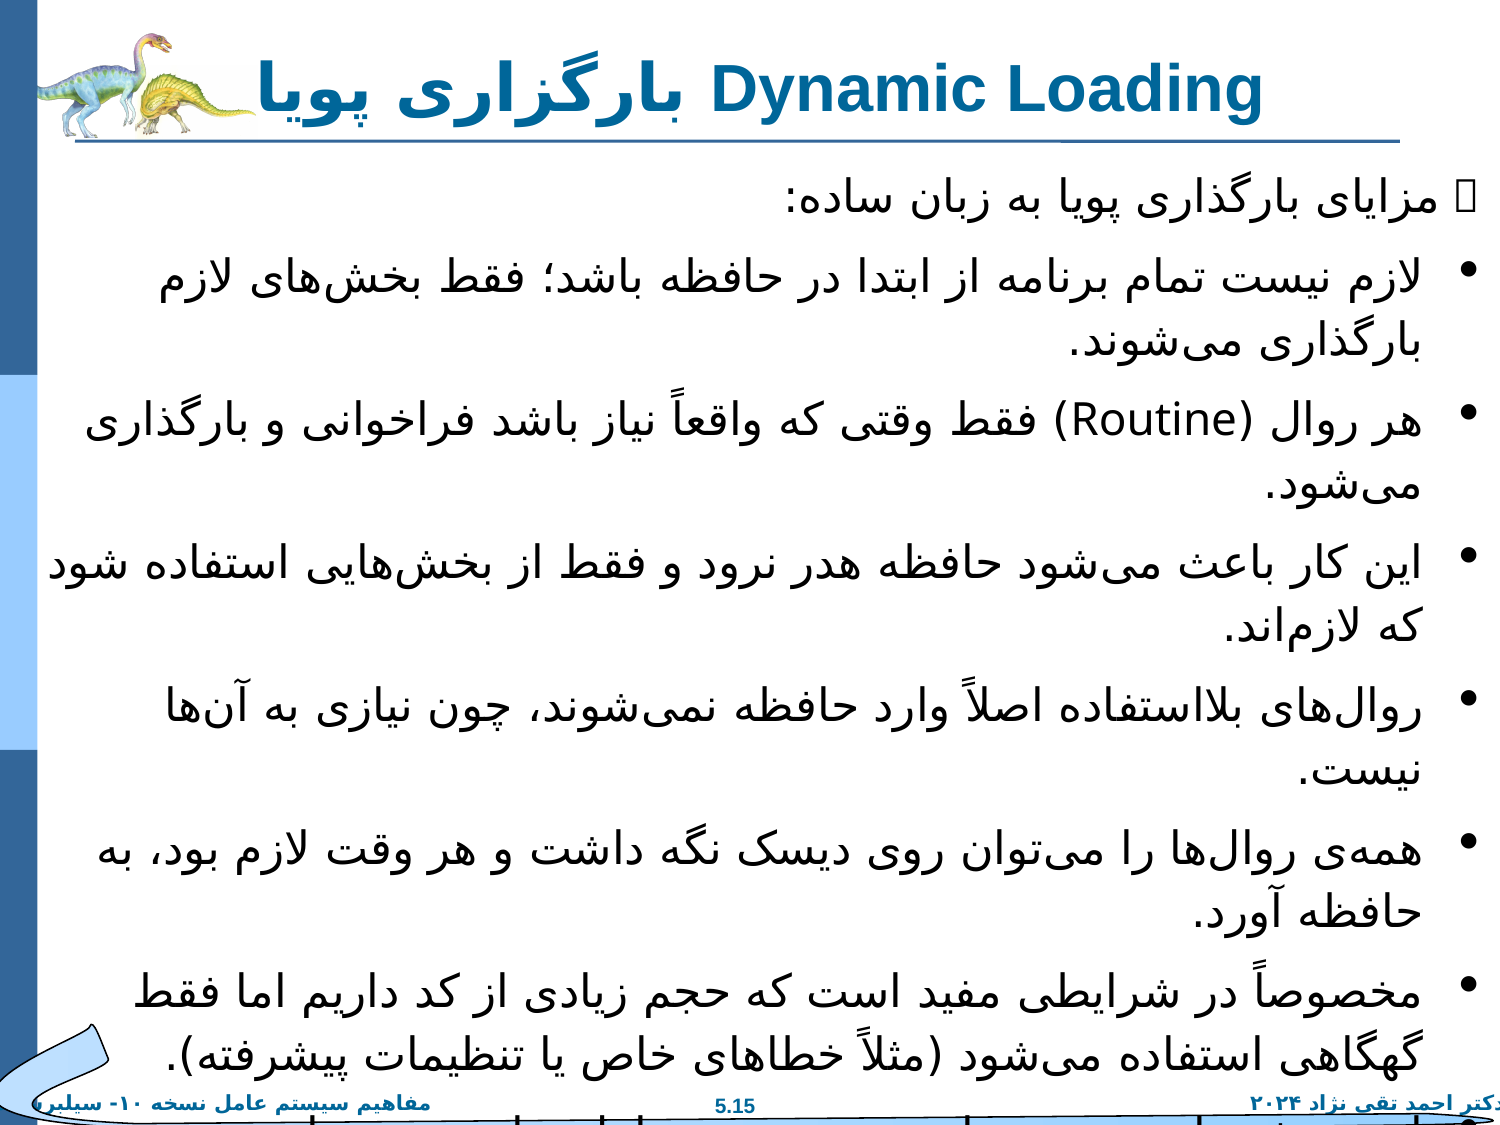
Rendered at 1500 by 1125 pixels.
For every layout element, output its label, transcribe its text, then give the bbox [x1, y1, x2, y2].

picture [38, 20, 258, 151]
title بارگزاری پویا Dynamic Loading [74, 39, 1424, 133]
text_box ✅ مزایای بارگذاری پویا به زبان ساده: لازم نیست تمام برنامه از ابتدا در حافظه باشد؛ فقط بخش‌های لازم بارگذاری می‌شوند. هر روال (Routine) فقط وقتی که واقعاً نیاز باشد فراخوانی و بارگذاری می‌شود. این کار باعث می‌شود حافظه هدر نرود و فقط از بخش‌هایی استفاده شود که لازم‌اند. روال‌های بلااستفاده اصلاً وارد حافظه نمی‌شوند، چون نیازی به آن‌ها نیست. همه‌ی روال‌ها را می‌توان روی دیسک نگه داشت و هر وقت لازم بود، به حافظه آورد. مخصوصاً در شرایطی مفید است که حجم زیادی از کد داریم اما فقط گهگاهی استفاده می‌شود (مثلاً خطاهای خاص یا تنظیمات پیشرفته). این روش نیاز به تغییر خاصی در سیستم‌عامل ندارد و می‌تواند: یا در خود طراحی برنامه لحاظ شود (توسط لودر دینامیکی(، یا سیستم‌عامل کتابخانه‌هایی برای پشتیبانی از آن فراهم کند. [18, 153, 1491, 1086]
